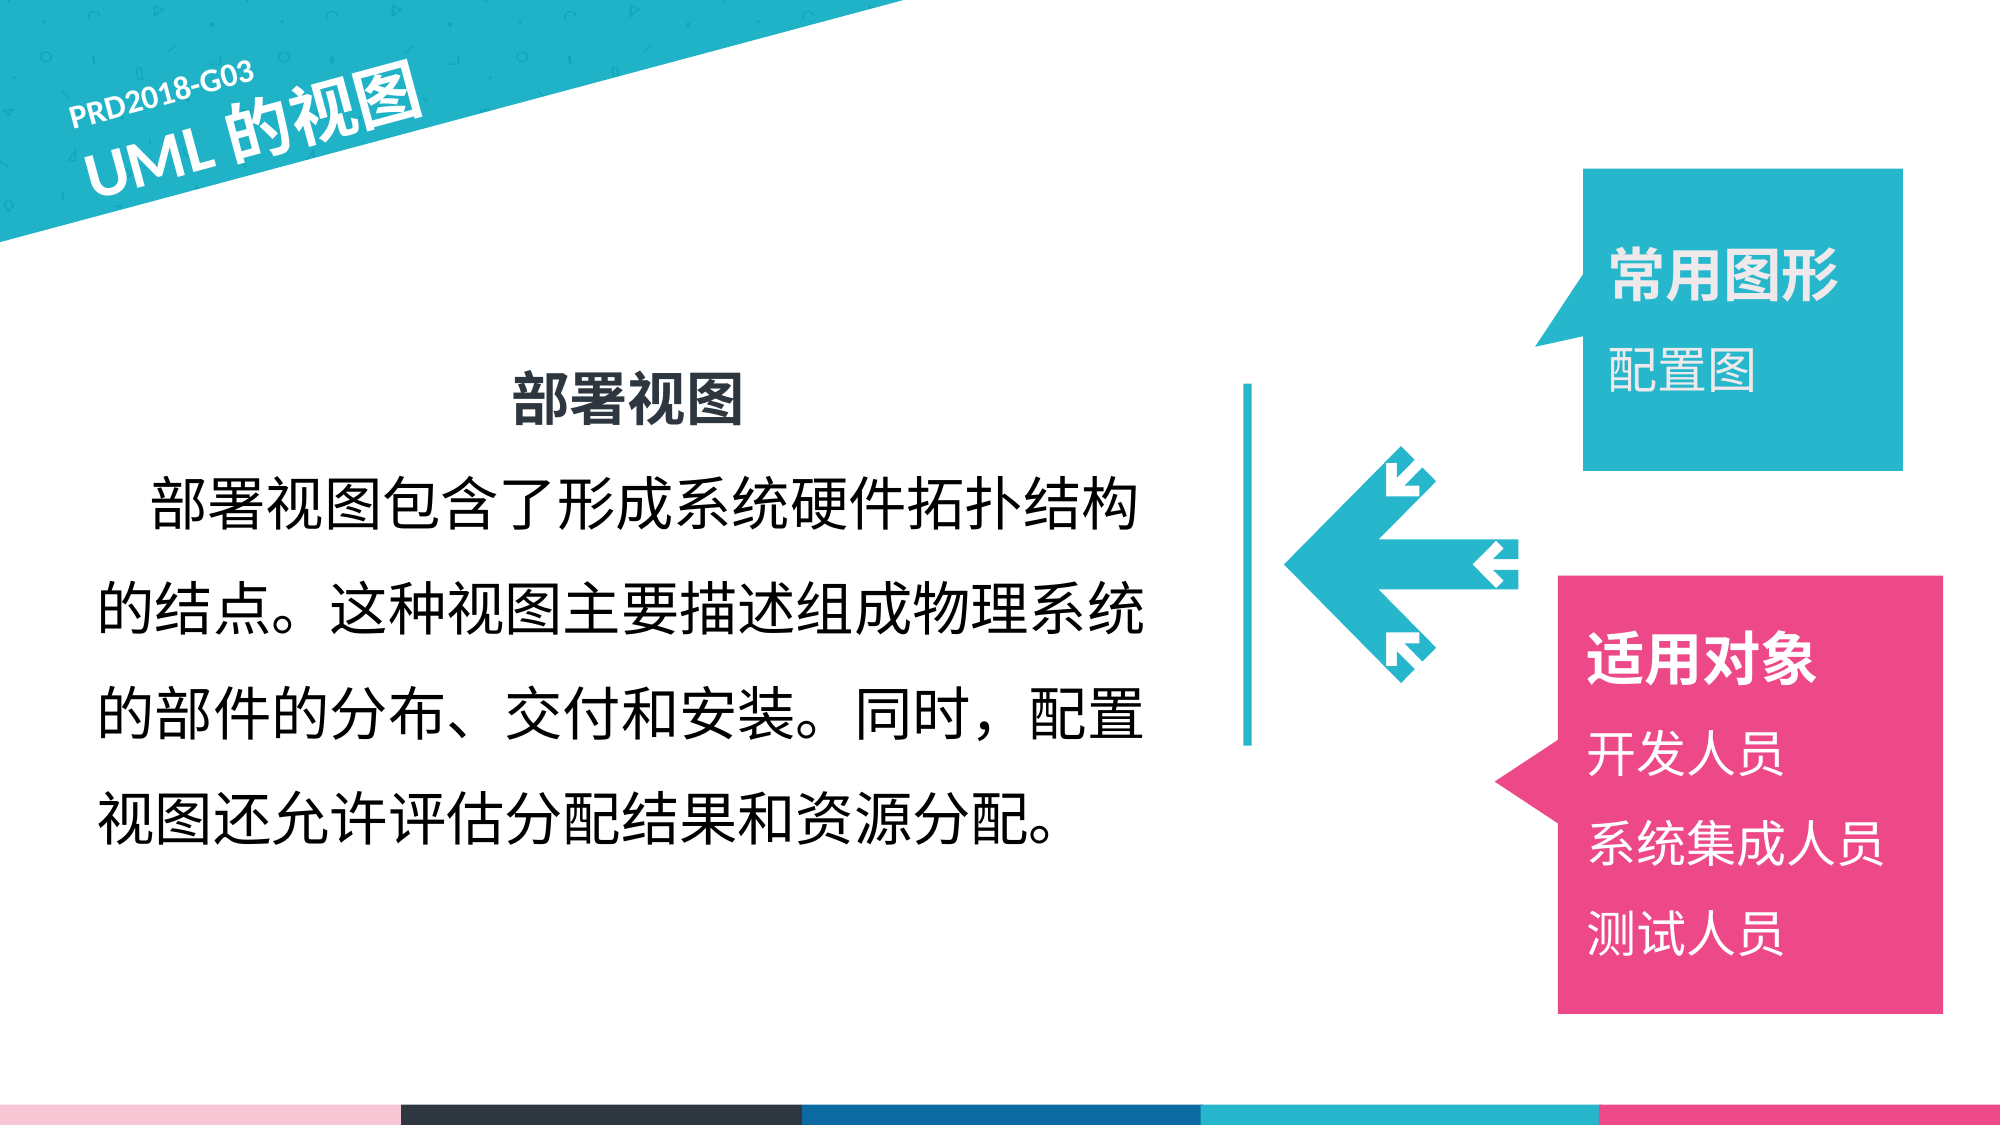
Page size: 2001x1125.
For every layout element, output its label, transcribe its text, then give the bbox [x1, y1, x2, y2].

text_box [1283, 446, 1519, 684]
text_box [0, 1104, 2000, 1125]
text_box PRD2018-G03 UML的视图 [48, 0, 446, 225]
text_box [1535, 168, 1903, 484]
text_box [412, 0, 904, 123]
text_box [1494, 575, 1944, 1014]
text_box 部署视图 部署视图包含了形成系统硬件拓扑结构的结点。这种视图主要描述组成物理系统的部件的分布、交付和安装。同时，配置视图还允许评估分配结果和资源分配。 [82, 319, 1174, 860]
text_box [0, 0, 391, 243]
